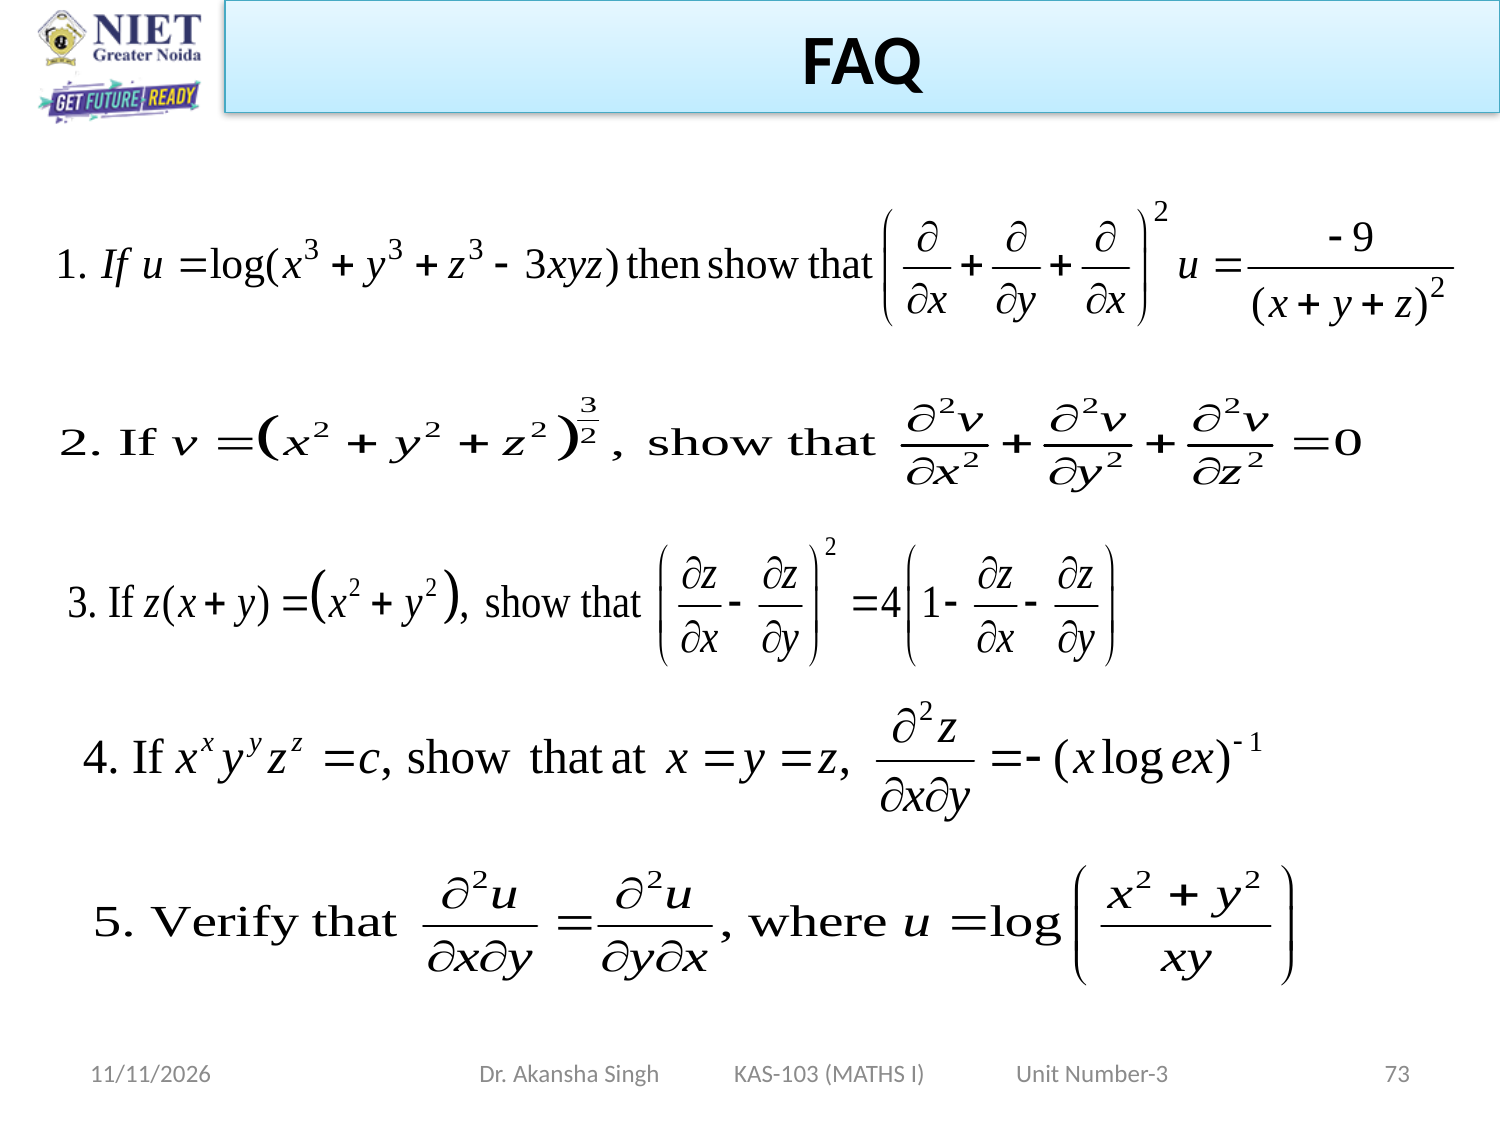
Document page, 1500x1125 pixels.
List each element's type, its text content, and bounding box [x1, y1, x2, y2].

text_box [51, 187, 1465, 341]
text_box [85, 855, 1313, 997]
text_box FAQ [238, 0, 1500, 113]
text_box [62, 687, 1271, 832]
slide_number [75, 1042, 412, 1103]
slide_number 73 [1238, 1042, 1425, 1103]
picture [0, 0, 238, 135]
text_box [62, 524, 1126, 676]
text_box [49, 387, 1376, 501]
footer Dr. Akansha Singh KAS-103 (MATHS I) Unit Number-3 [412, 1042, 1238, 1103]
